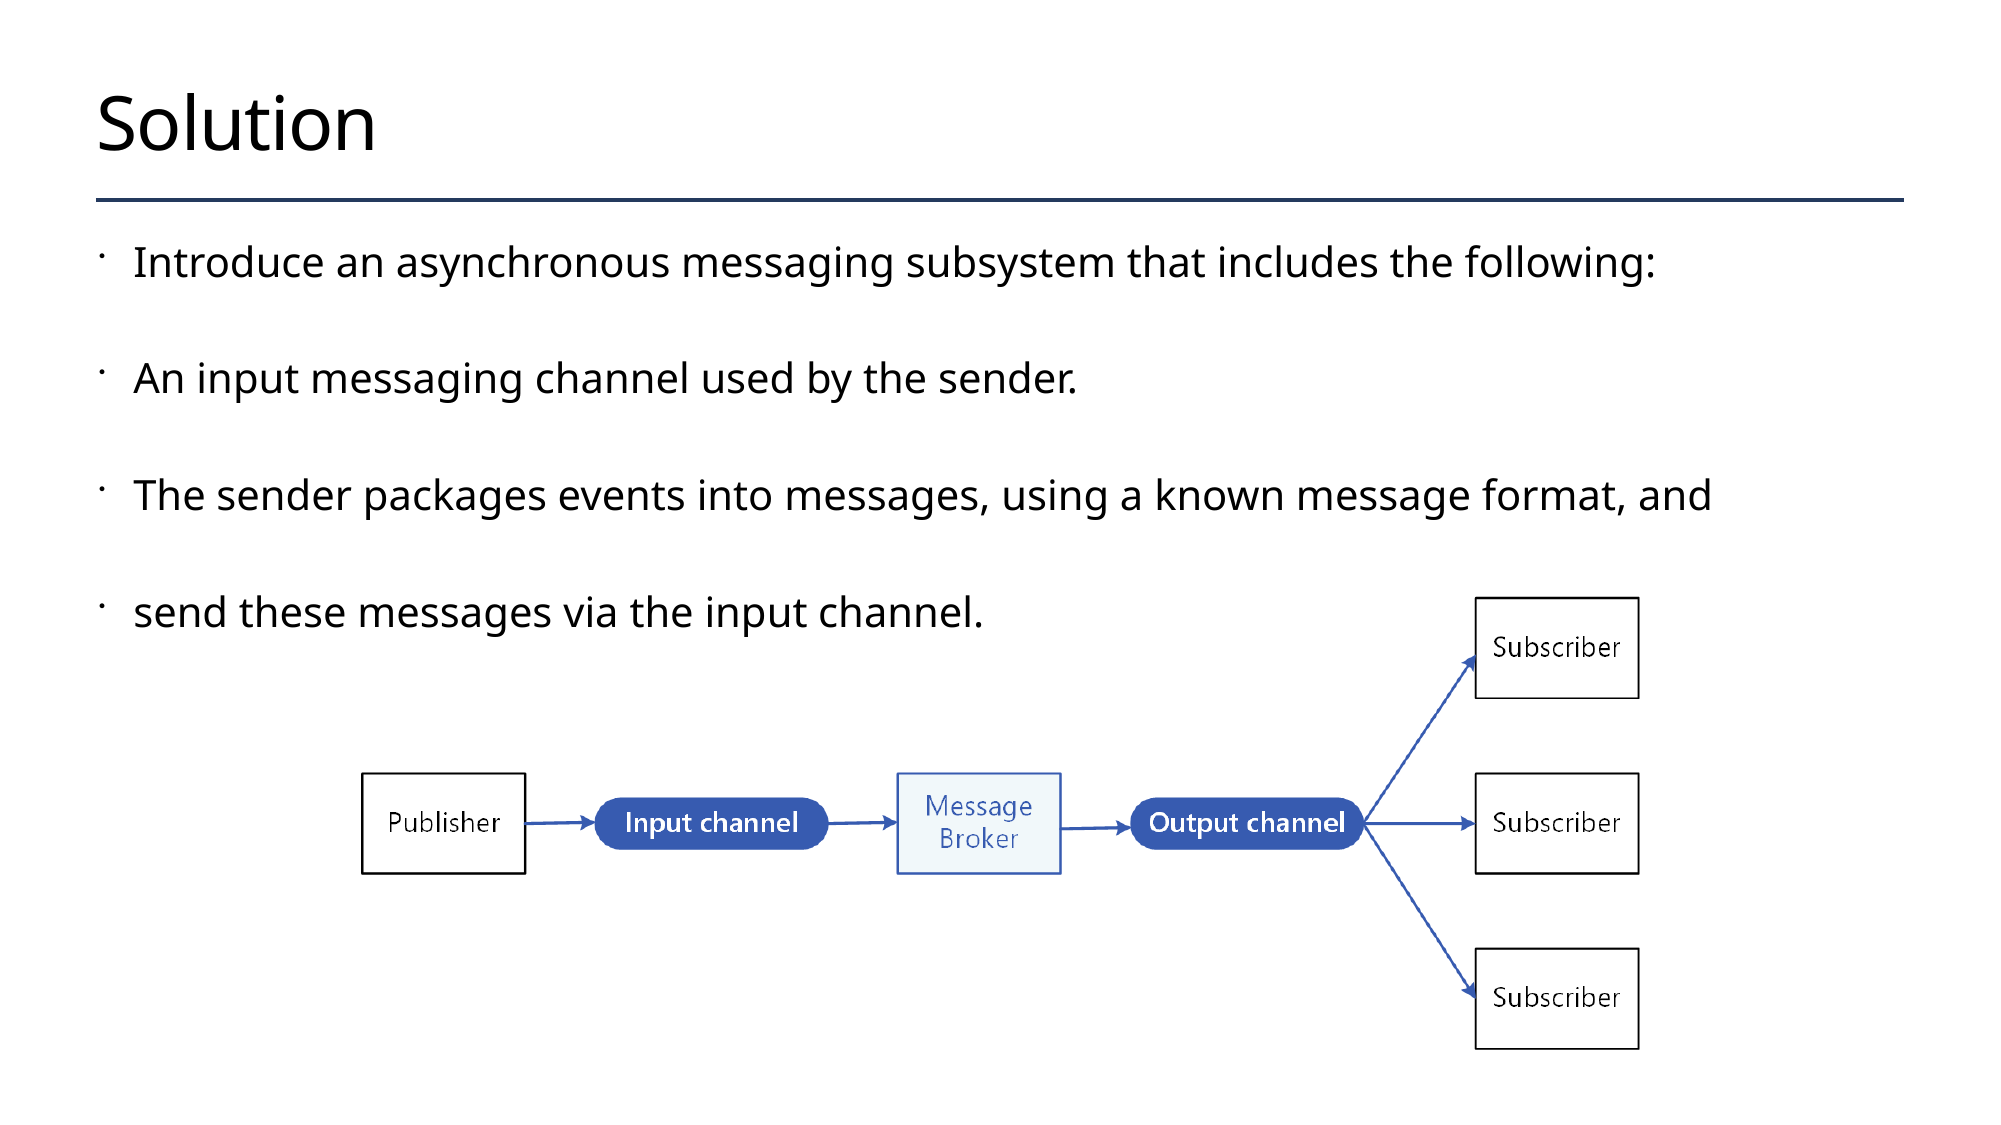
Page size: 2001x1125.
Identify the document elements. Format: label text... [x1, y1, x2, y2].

list Introduce an asynchronous messaging subsystem that includes the following: An input messaging channel used by the sender. The sender packages events into messages, using a known message format, and send these messages via the input channel. [95, 235, 1941, 710]
title Solution [96, 75, 1904, 166]
picture [359, 595, 1640, 1051]
